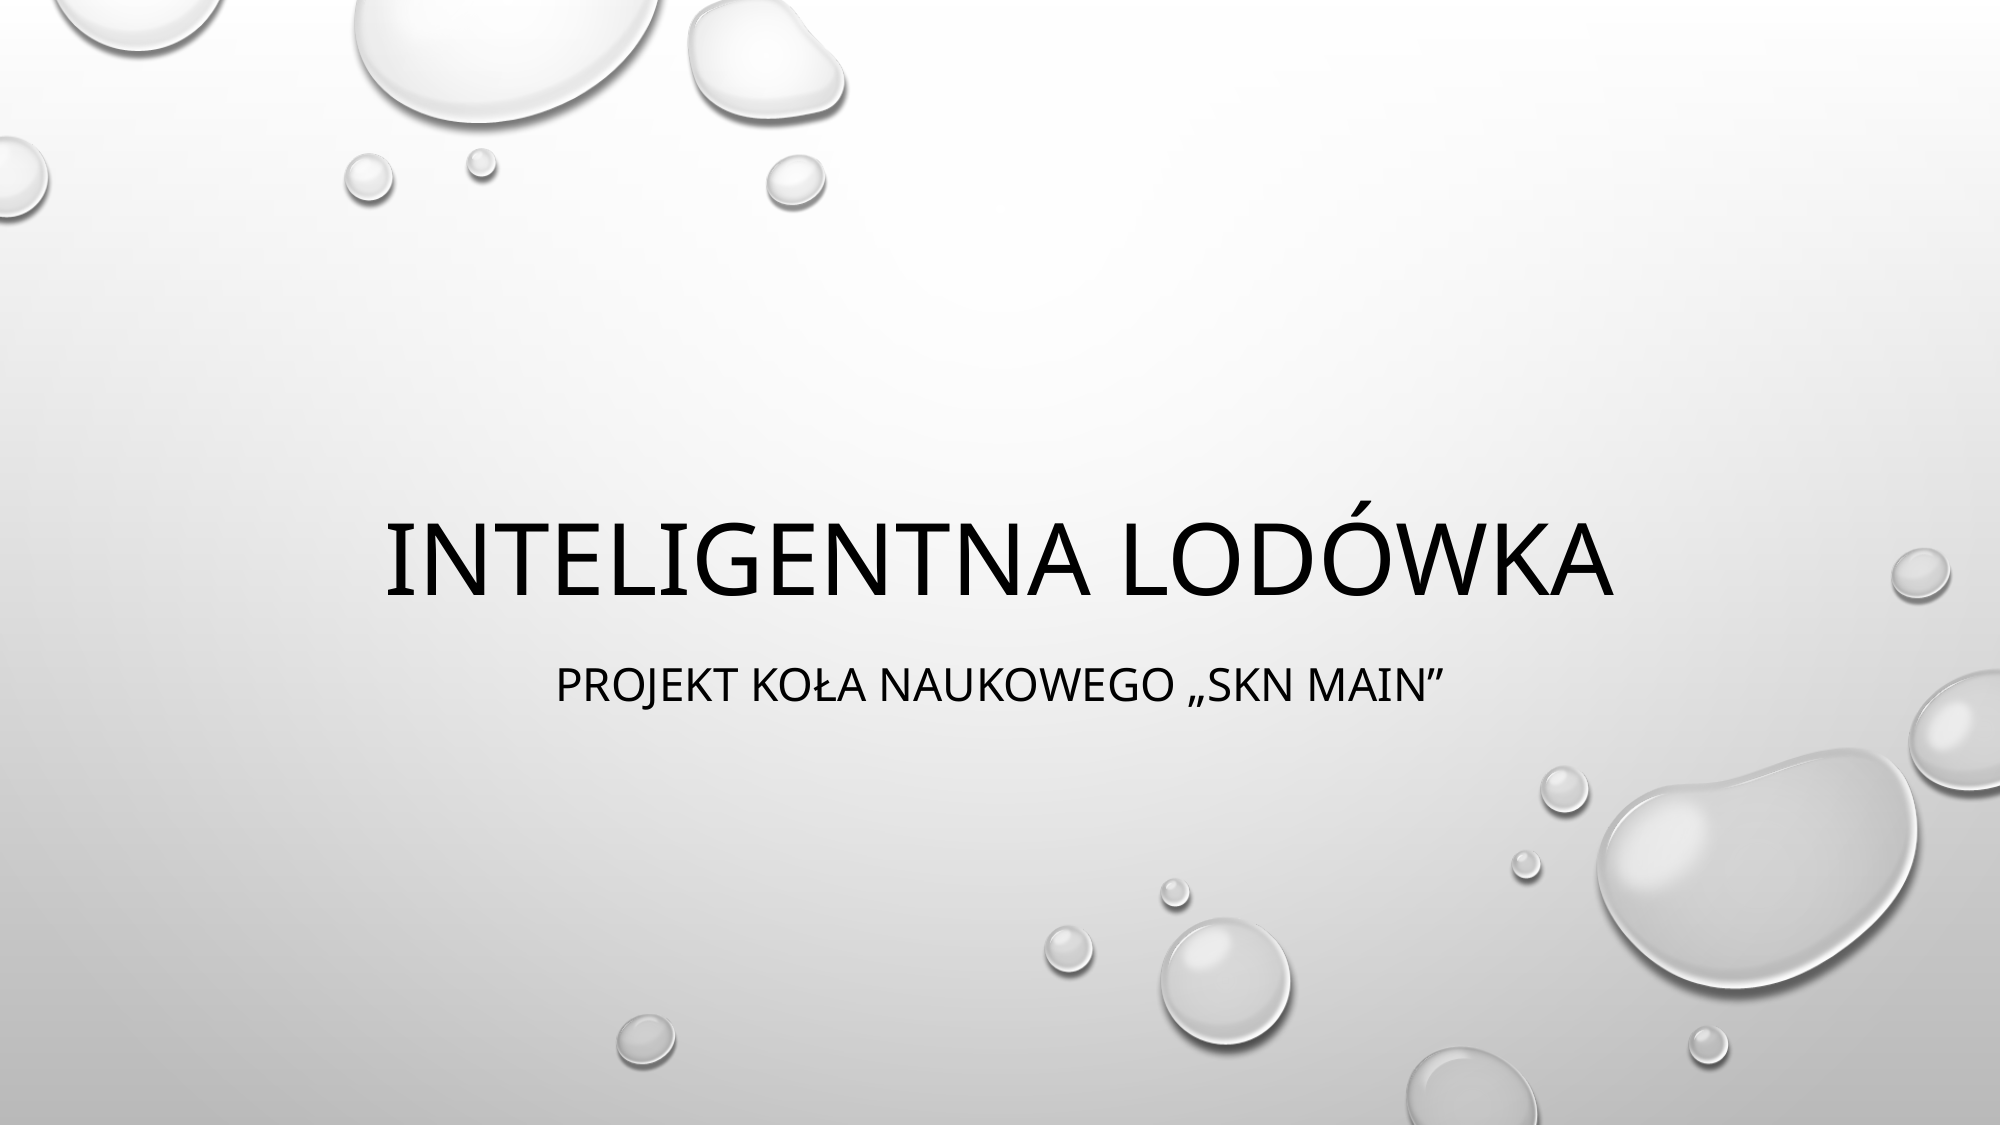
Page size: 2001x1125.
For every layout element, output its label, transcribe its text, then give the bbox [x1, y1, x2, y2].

picture [0, 0, 2000, 1125]
subtitle PROJEKT KOŁA NAUKOWEGO „SKN main” [287, 637, 1713, 863]
title INTELIGENTNA LODÓWKA [287, 213, 1713, 625]
